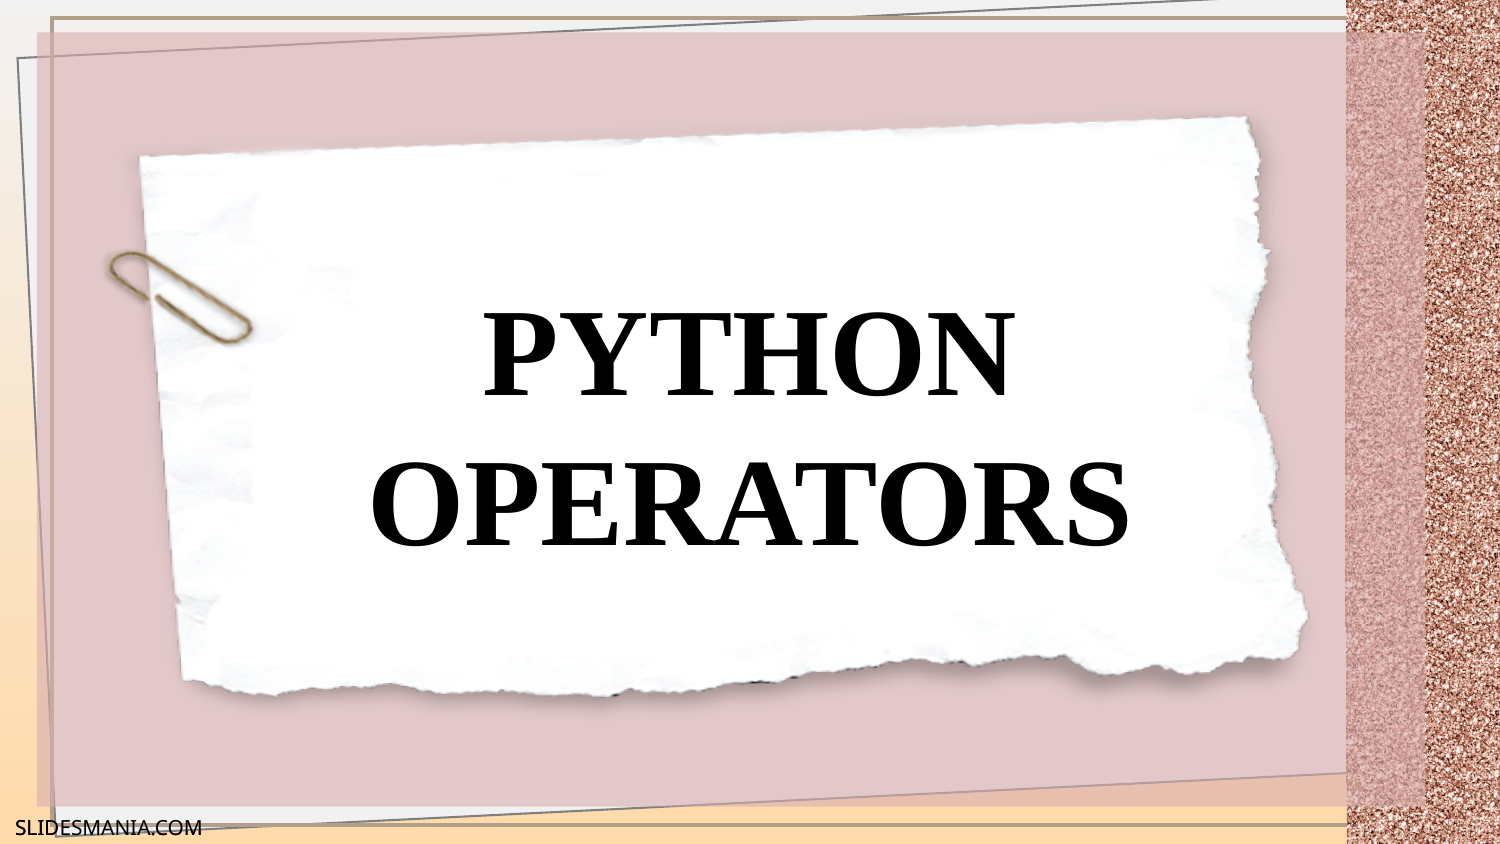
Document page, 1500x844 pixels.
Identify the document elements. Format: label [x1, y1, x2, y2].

picture [58, 89, 1335, 755]
picture [1346, 0, 1500, 844]
